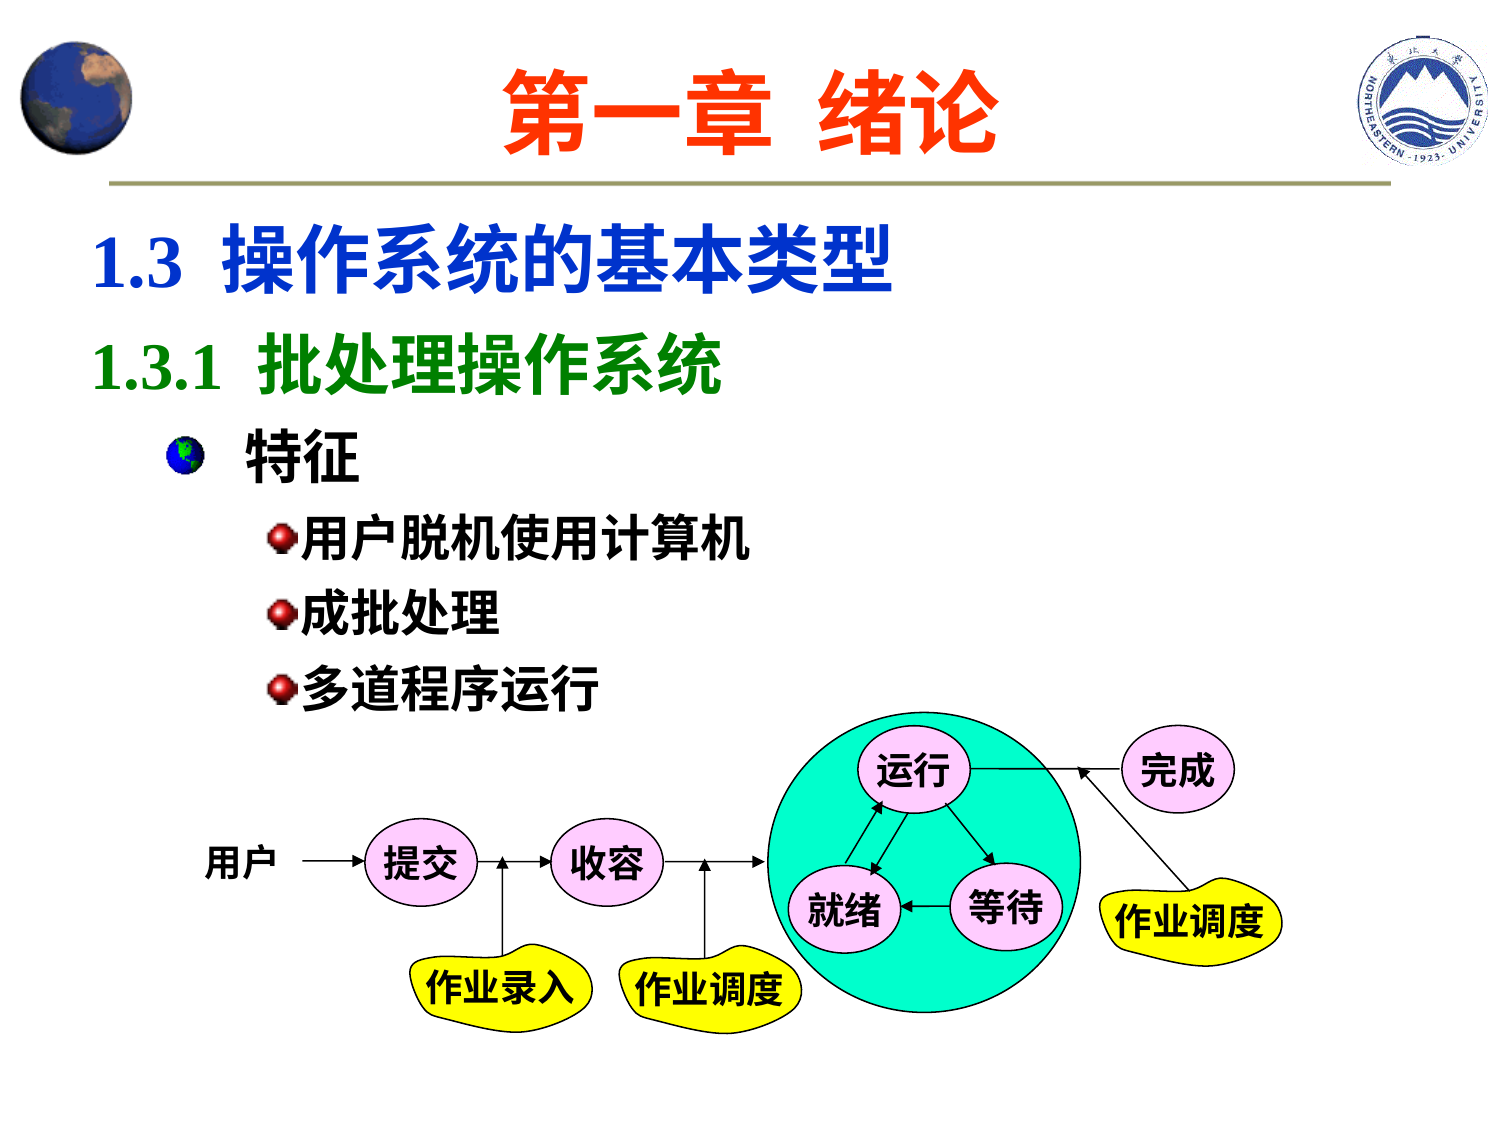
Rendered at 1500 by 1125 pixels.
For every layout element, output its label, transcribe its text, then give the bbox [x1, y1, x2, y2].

picture [262, 518, 298, 554]
picture [1352, 33, 1490, 171]
picture [165, 435, 206, 476]
picture [262, 669, 298, 705]
title 第一章 绪论 [112, 42, 1388, 181]
list 1.3 操作系统的基本类型 1.3.1 批处理操作系统 特征 用户脱机使用计算机 成批处理 多道程序运行 [75, 200, 1075, 750]
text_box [189, 712, 1288, 1036]
picture [0, 37, 138, 161]
picture [262, 594, 298, 630]
picture [109, 175, 1391, 191]
